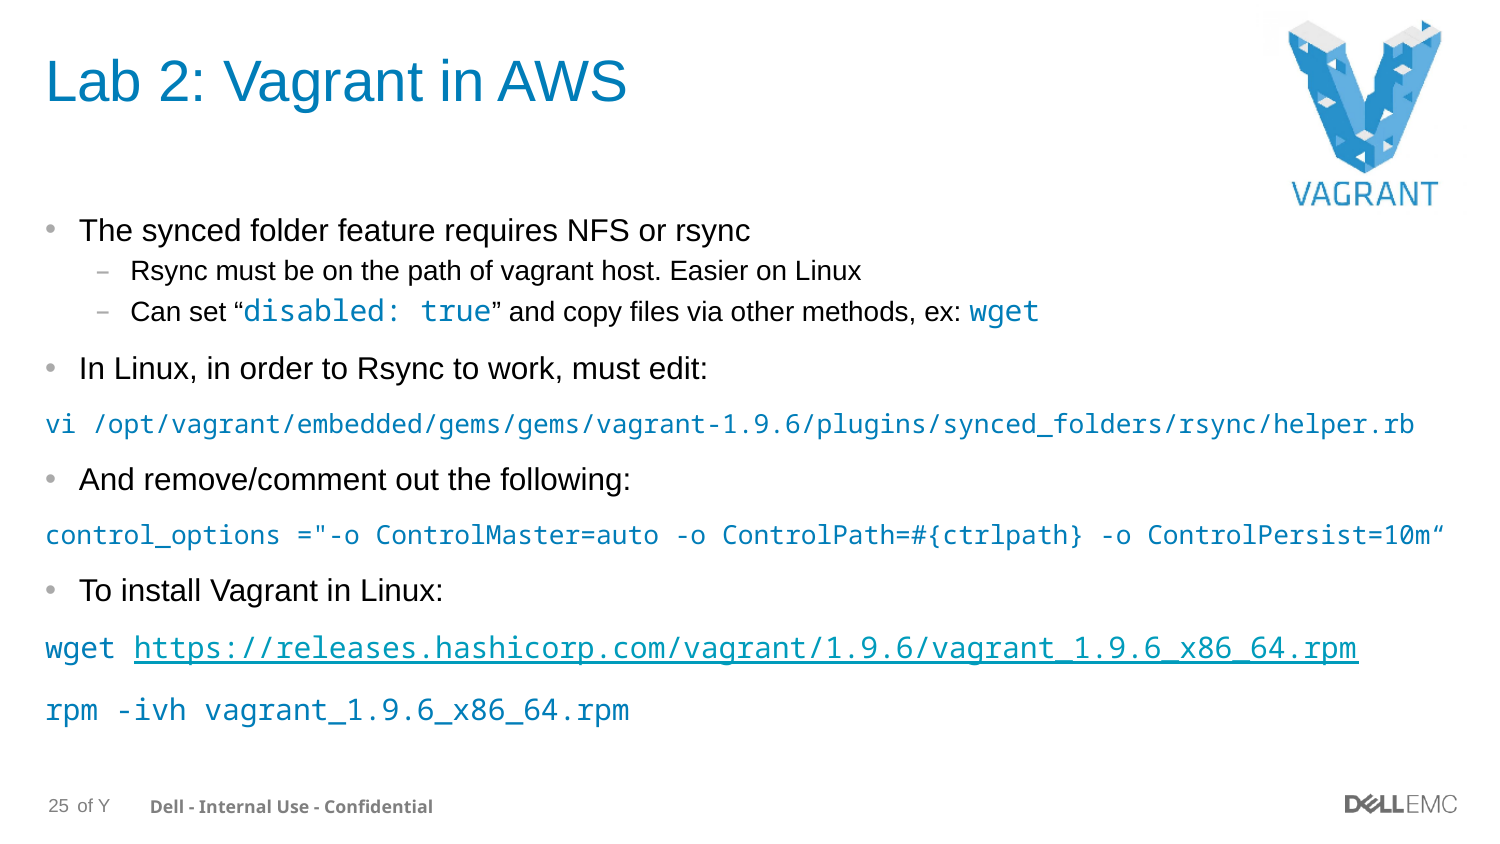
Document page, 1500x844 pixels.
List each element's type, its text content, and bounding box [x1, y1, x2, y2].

picture [1251, 0, 1479, 227]
list The synced folder feature requires NFS or rsync Rsync must be on the path of vagrant host. Easier on Linux Can set “disabled: true” and copy files via other methods, ex: wget In Linux, in order to Rsync to work, must edit: vi /opt/vagrant/embedded/gems/gems/vagrant-1.9.6/plugins/synced_folders/rsync/helper.rb And remove/comment out the following: control_options ="-o ControlMaster=auto -o ControlPath=#{ctrlpath} -o ControlPersist=10m“ To install Vagrant in Linux: wget https://releases.hashicorp.com/vagrant/1.9.6/vagrant_1.9.6_x86_64.rpm rpm -ivh vagrant_1.9.6_x86_64.rpm [45, 210, 1500, 735]
picture [1345, 793, 1457, 814]
title Lab 2: Vagrant in AWS [45, 43, 1246, 149]
